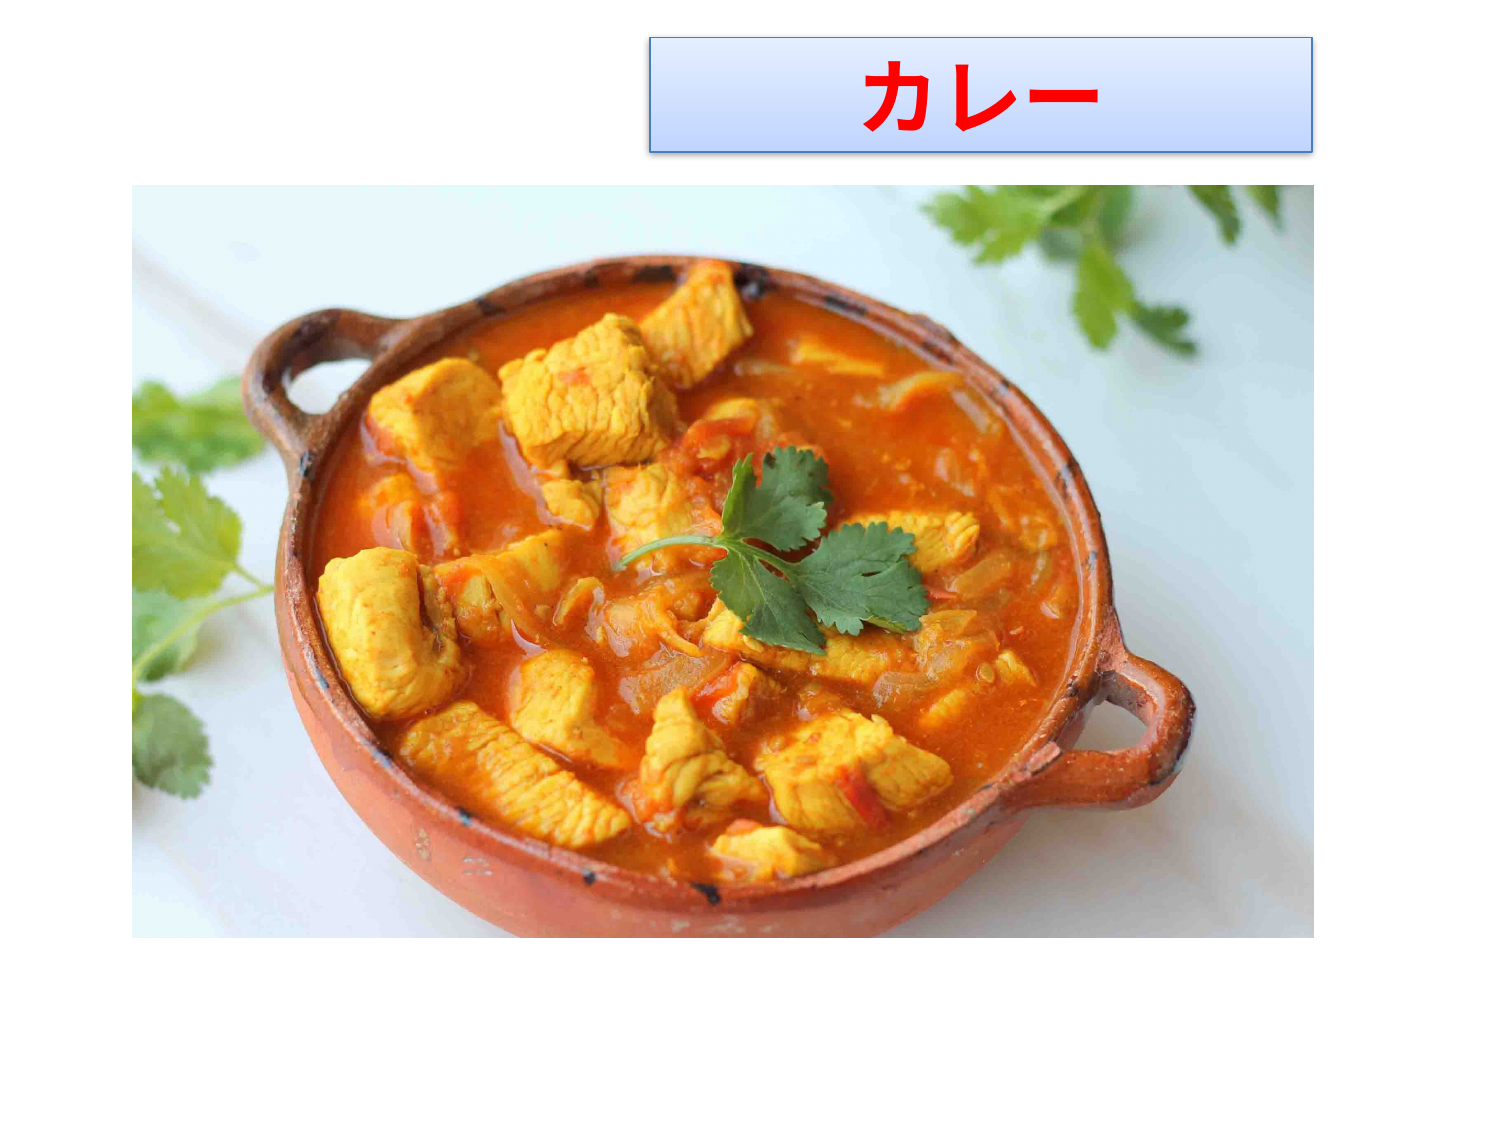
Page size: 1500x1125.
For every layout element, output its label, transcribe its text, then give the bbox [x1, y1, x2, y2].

text_box カレー [649, 37, 1313, 153]
picture [132, 185, 1315, 938]
